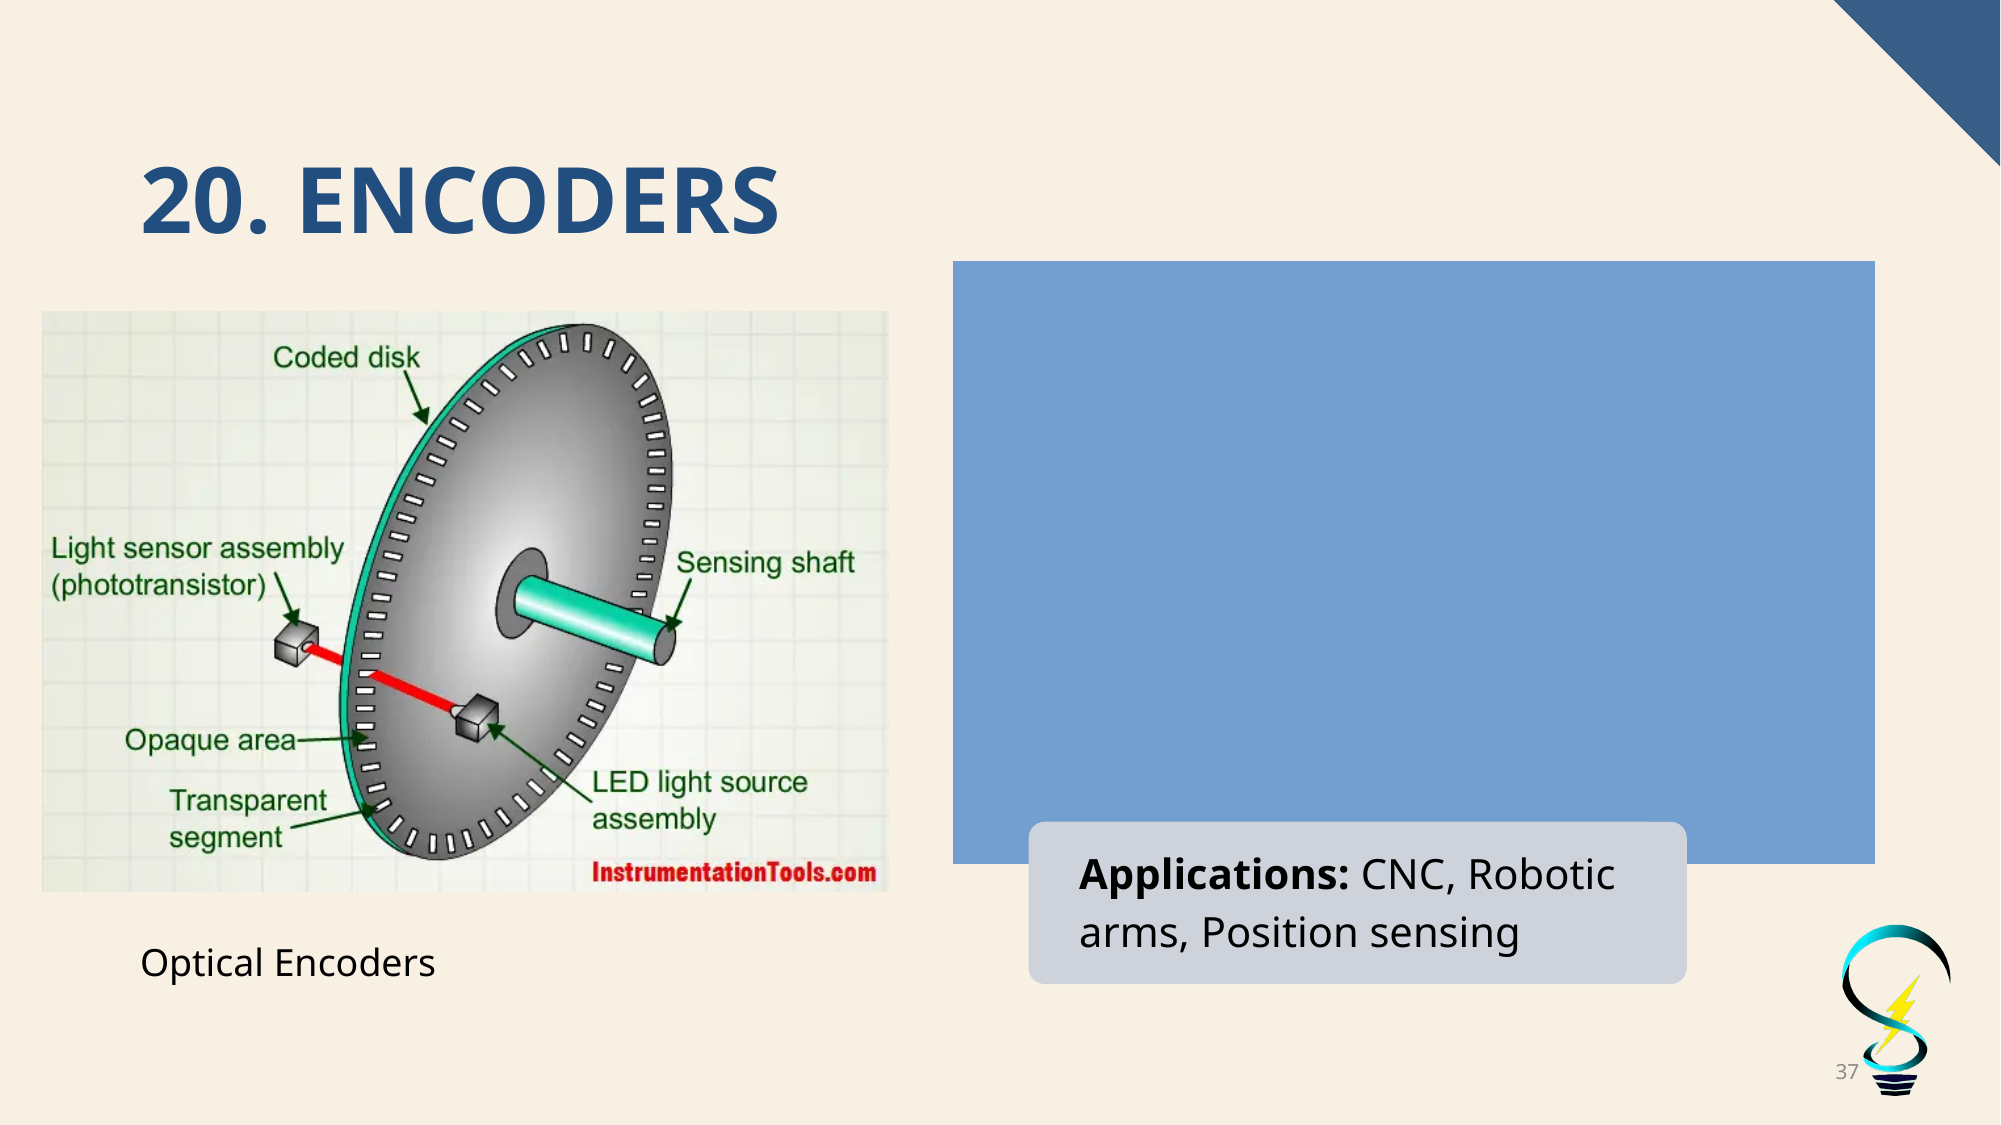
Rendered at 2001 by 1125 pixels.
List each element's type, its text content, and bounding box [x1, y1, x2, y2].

picture [1761, 881, 2001, 1125]
text_box Optical Encoders [125, 931, 775, 991]
slide_number 37 [1799, 1042, 1875, 1103]
text_box Applications: CNC, Robotic arms, Position sensing [914, 833, 1648, 963]
text_box [1028, 821, 1687, 985]
title 20. encoders [125, 146, 1875, 365]
picture [42, 311, 889, 892]
